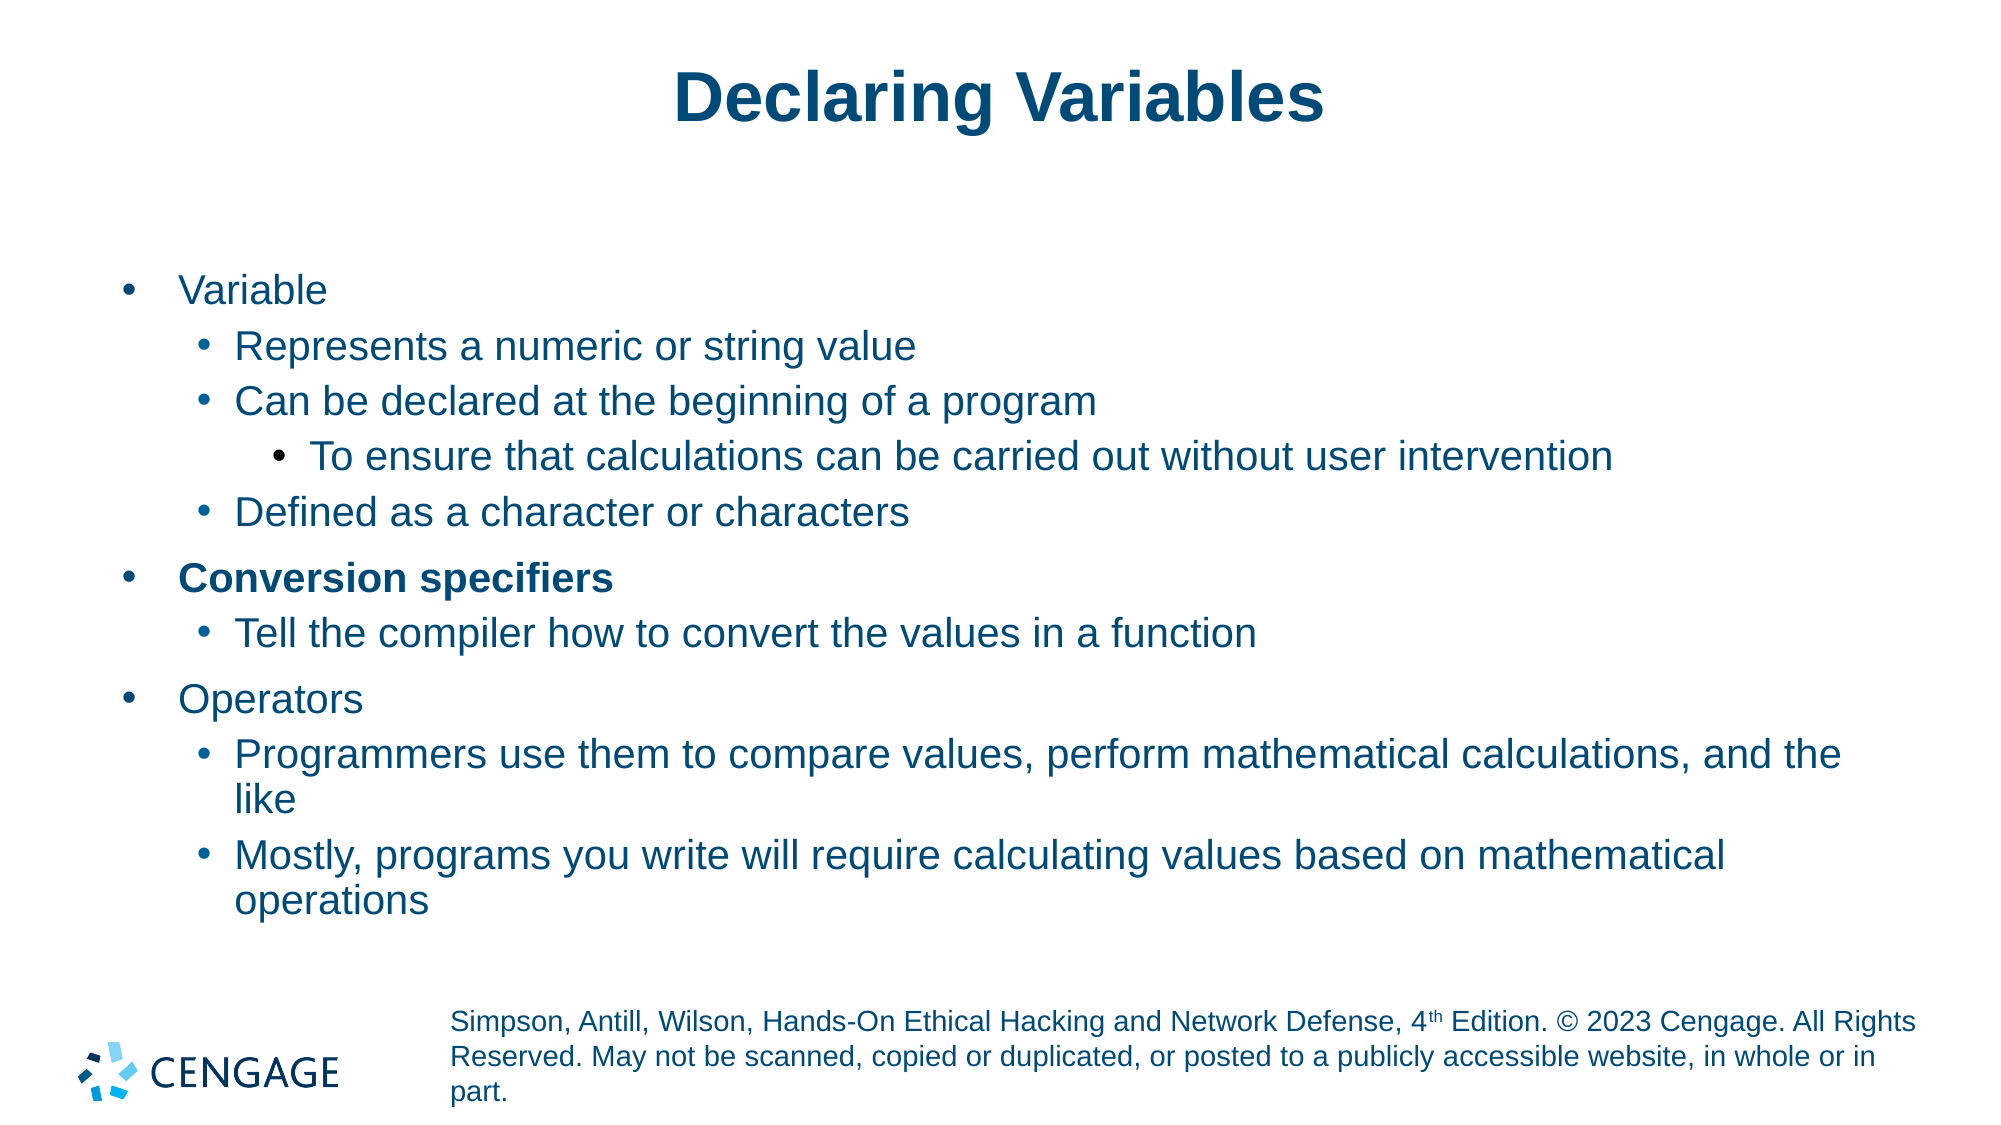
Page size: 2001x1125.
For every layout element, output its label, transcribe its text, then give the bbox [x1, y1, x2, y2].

title Declaring Variables [137, 59, 1863, 171]
list Variable Represents a numeric or string value Can be declared at the beginning of a program To ensure that calculations can be carried out without user intervention Defined as a character or characters Conversion specifiers Tell the compiler how to convert the values in a function Operators Programmers use them to compare values, perform mathematical calculations, and the like Mostly, programs you write will require calculating values based on mathematical operations [121, 268, 1880, 990]
picture [78, 1042, 338, 1101]
